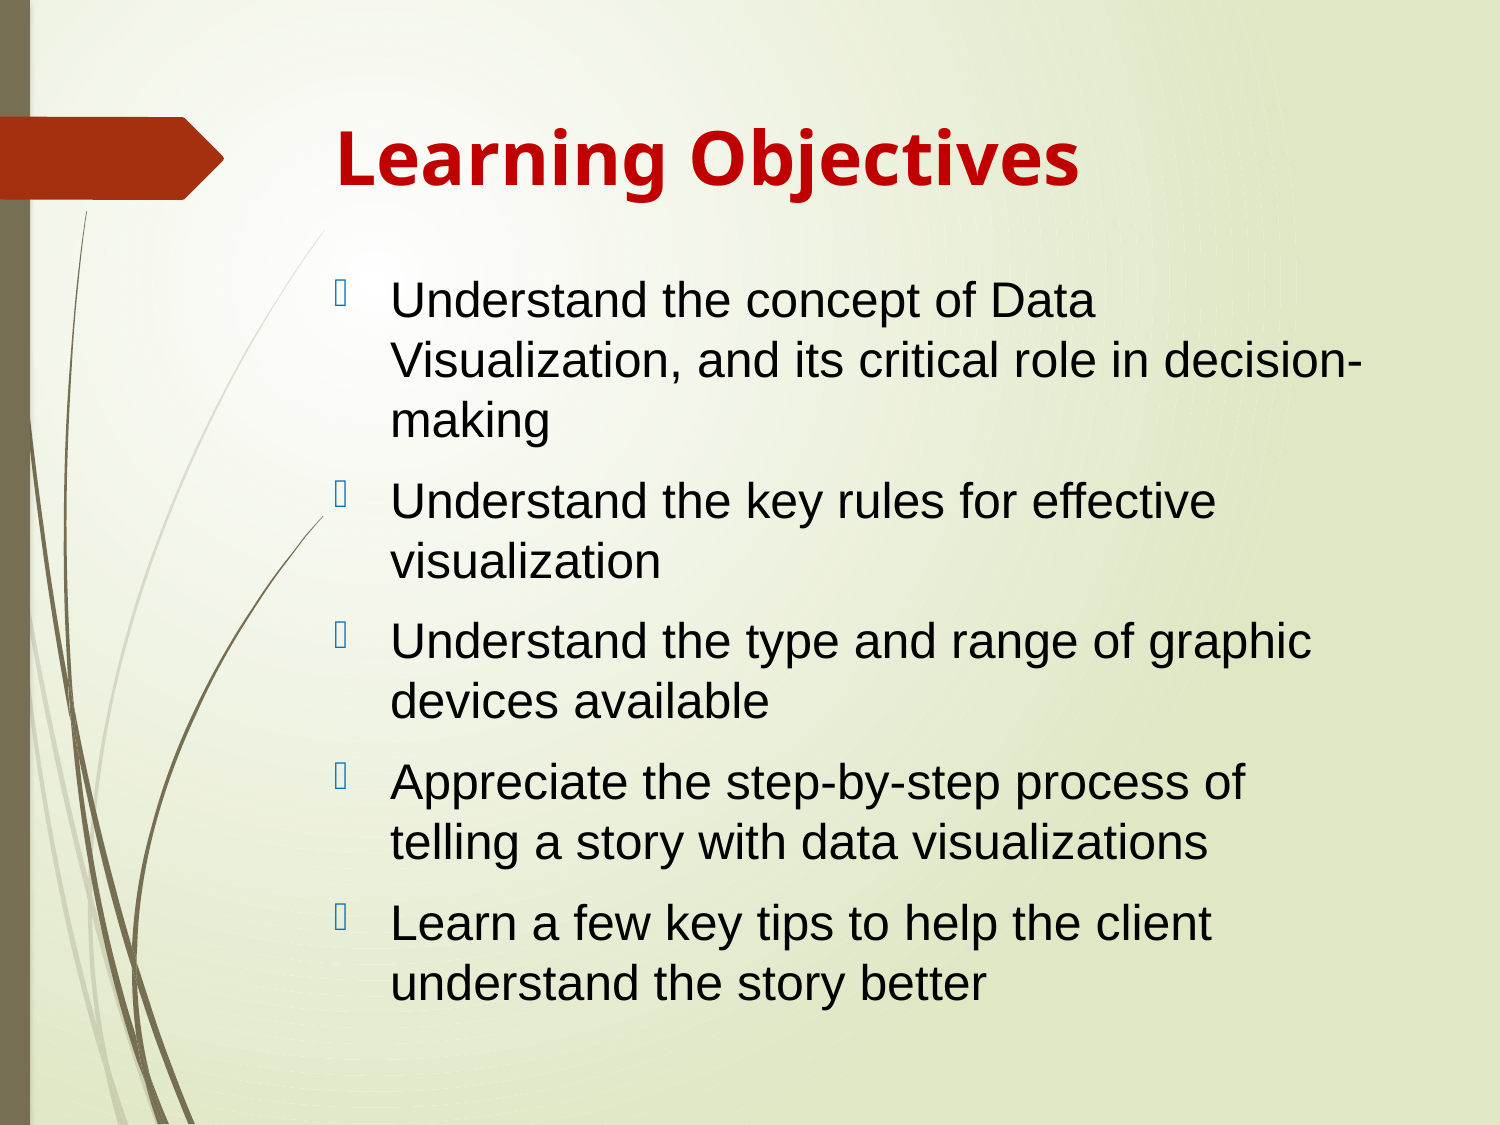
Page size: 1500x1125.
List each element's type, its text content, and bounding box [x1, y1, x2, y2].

title Learning Objectives [319, 102, 1400, 249]
list Understand the concept of Data Visualization, and its critical role in decision-making Understand the key rules for effective visualization Understand the type and range of graphic devices available Appreciate the step-by-step process of telling a story with data visualizations Learn a few key tips to help the client understand the story better [318, 259, 1400, 1031]
